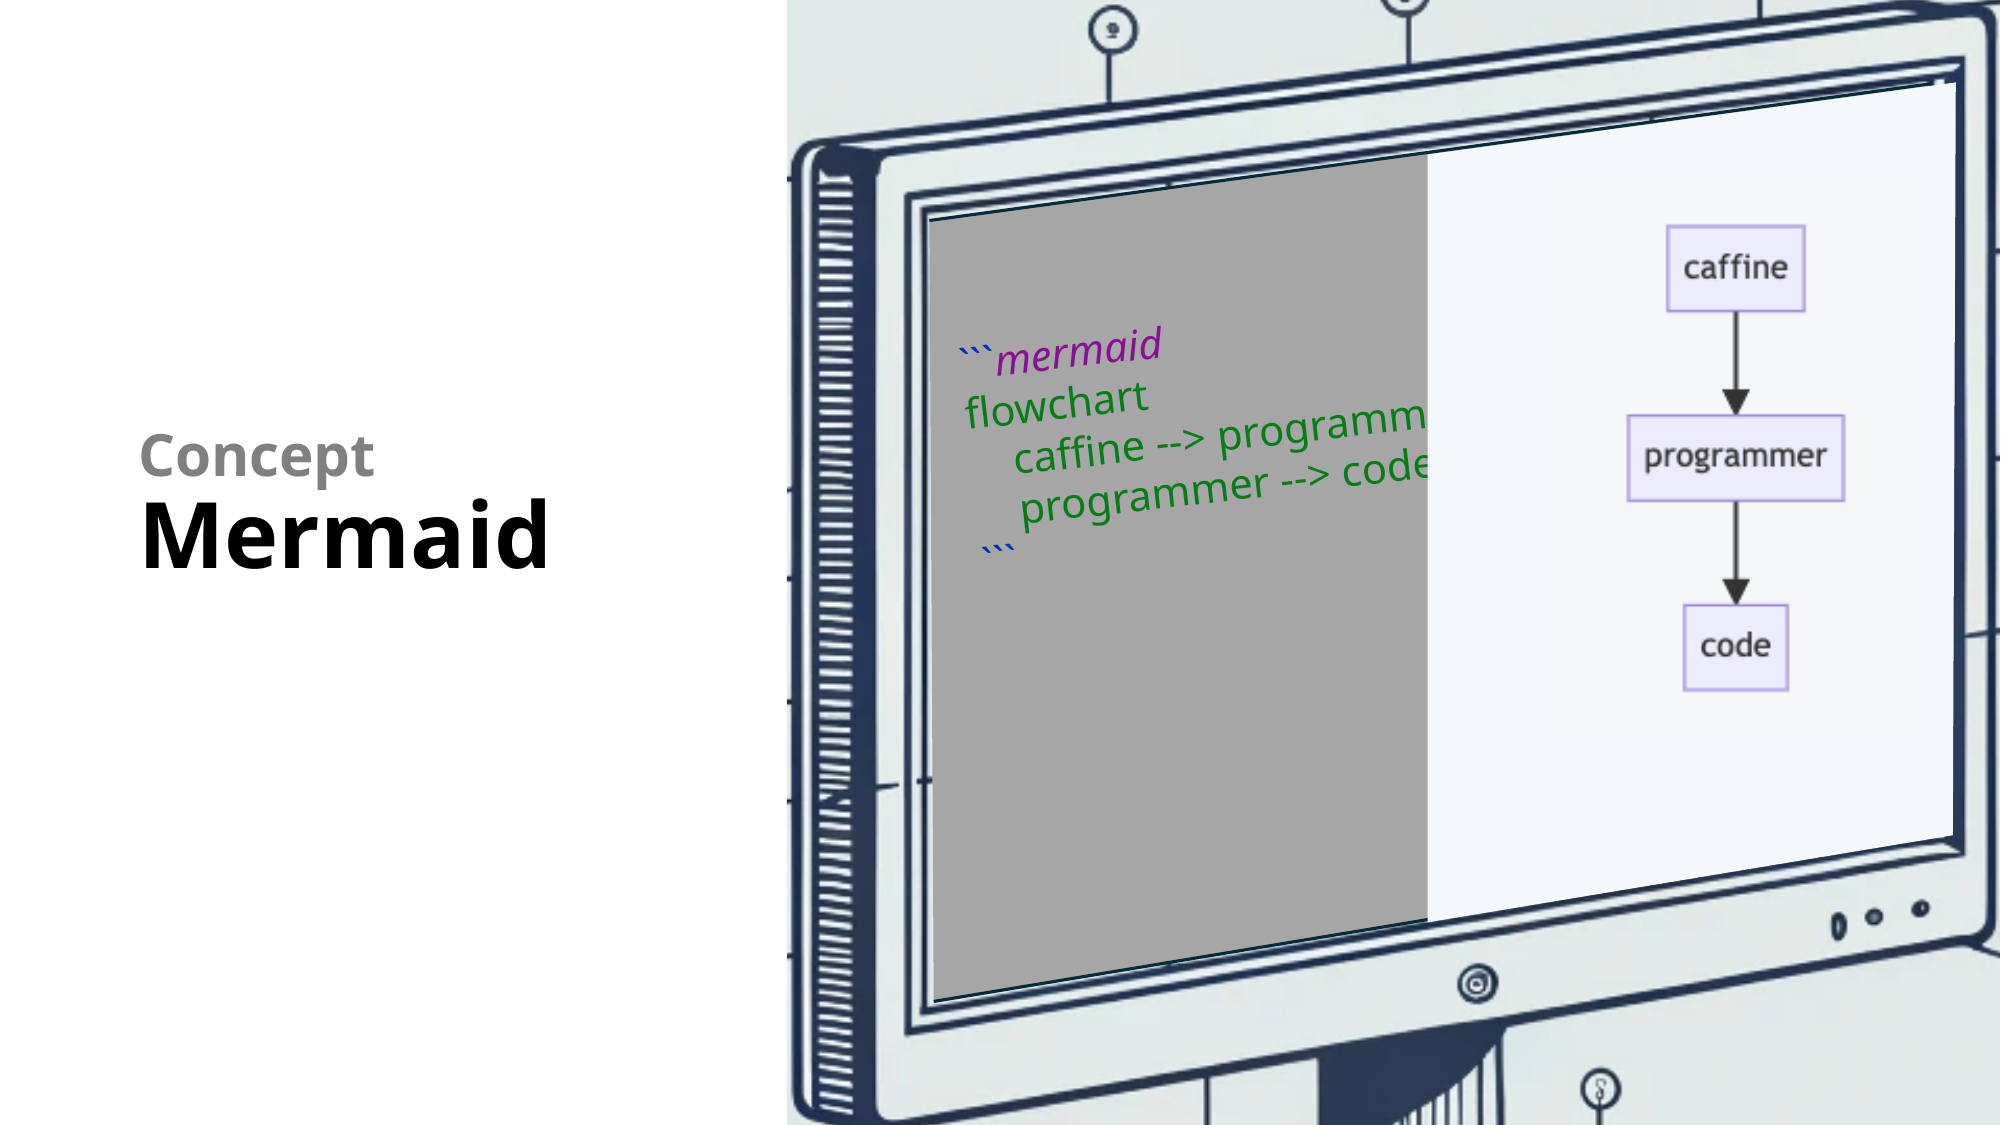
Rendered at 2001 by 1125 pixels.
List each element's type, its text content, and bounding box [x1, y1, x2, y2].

picture [786, 0, 2000, 1125]
title Concept Mermaid [123, 398, 668, 616]
